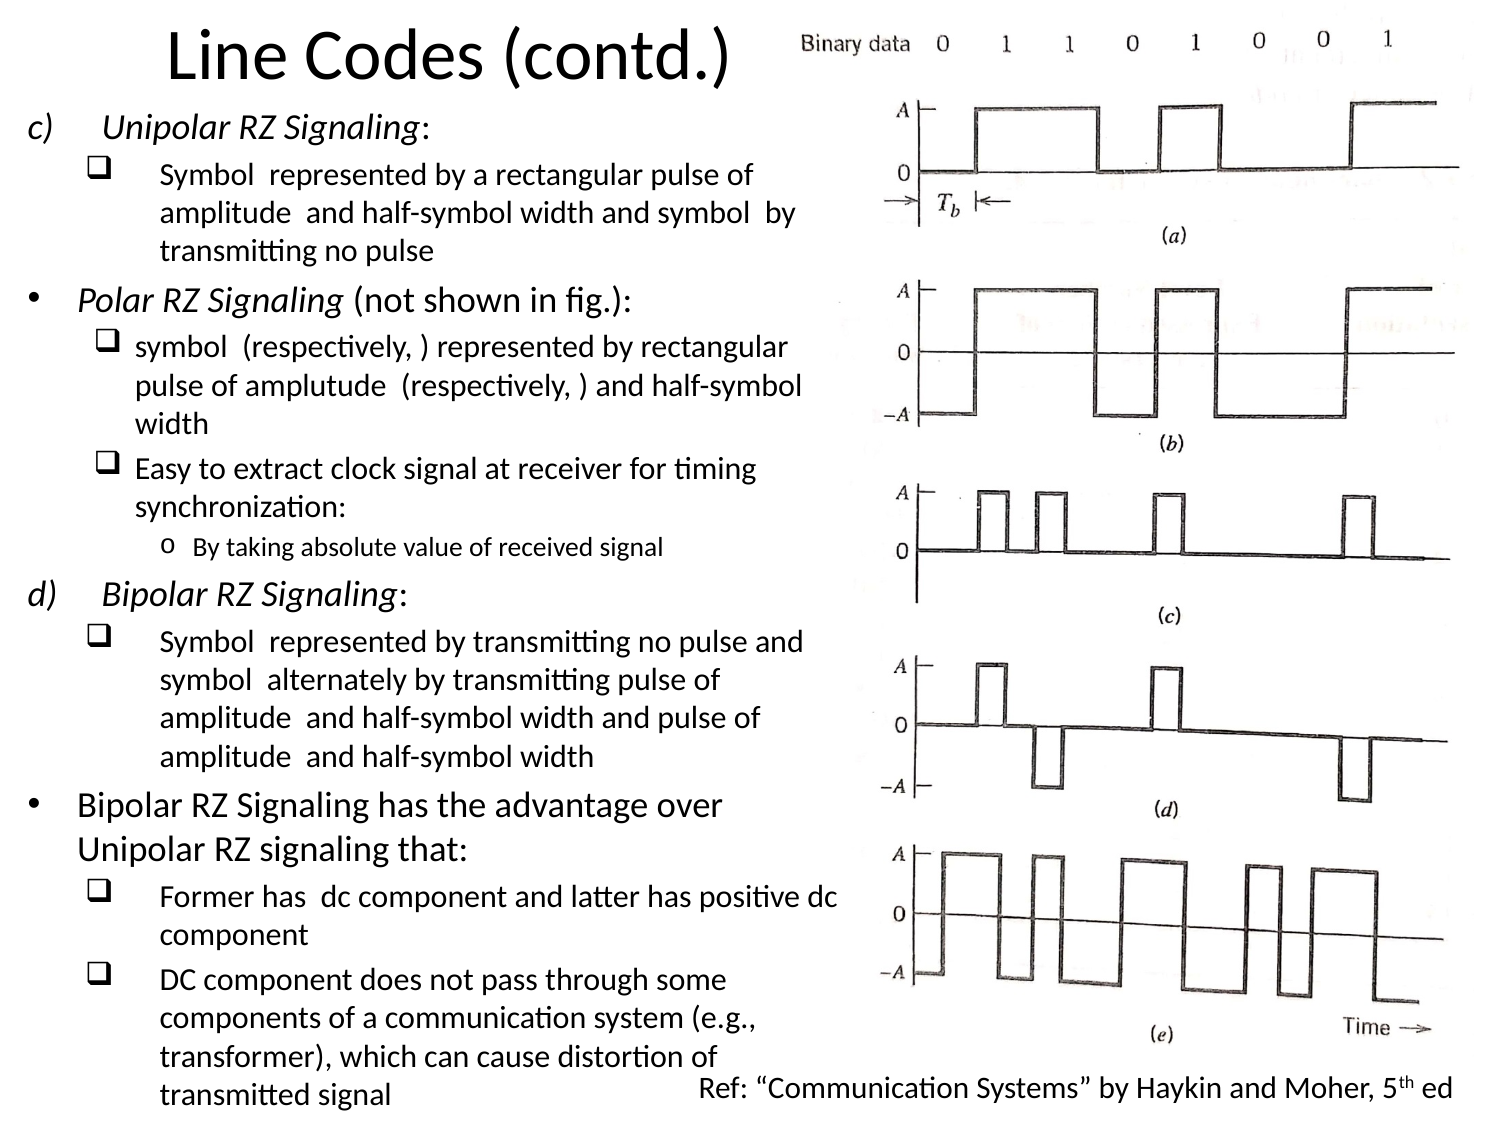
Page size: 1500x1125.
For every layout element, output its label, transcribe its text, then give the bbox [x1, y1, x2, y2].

picture [784, 0, 1474, 1063]
title Line Codes (contd.) [0, 0, 782, 144]
text_box Ref: “Communication Systems” by Haykin and Moher, 5th ed [683, 1059, 1469, 1112]
